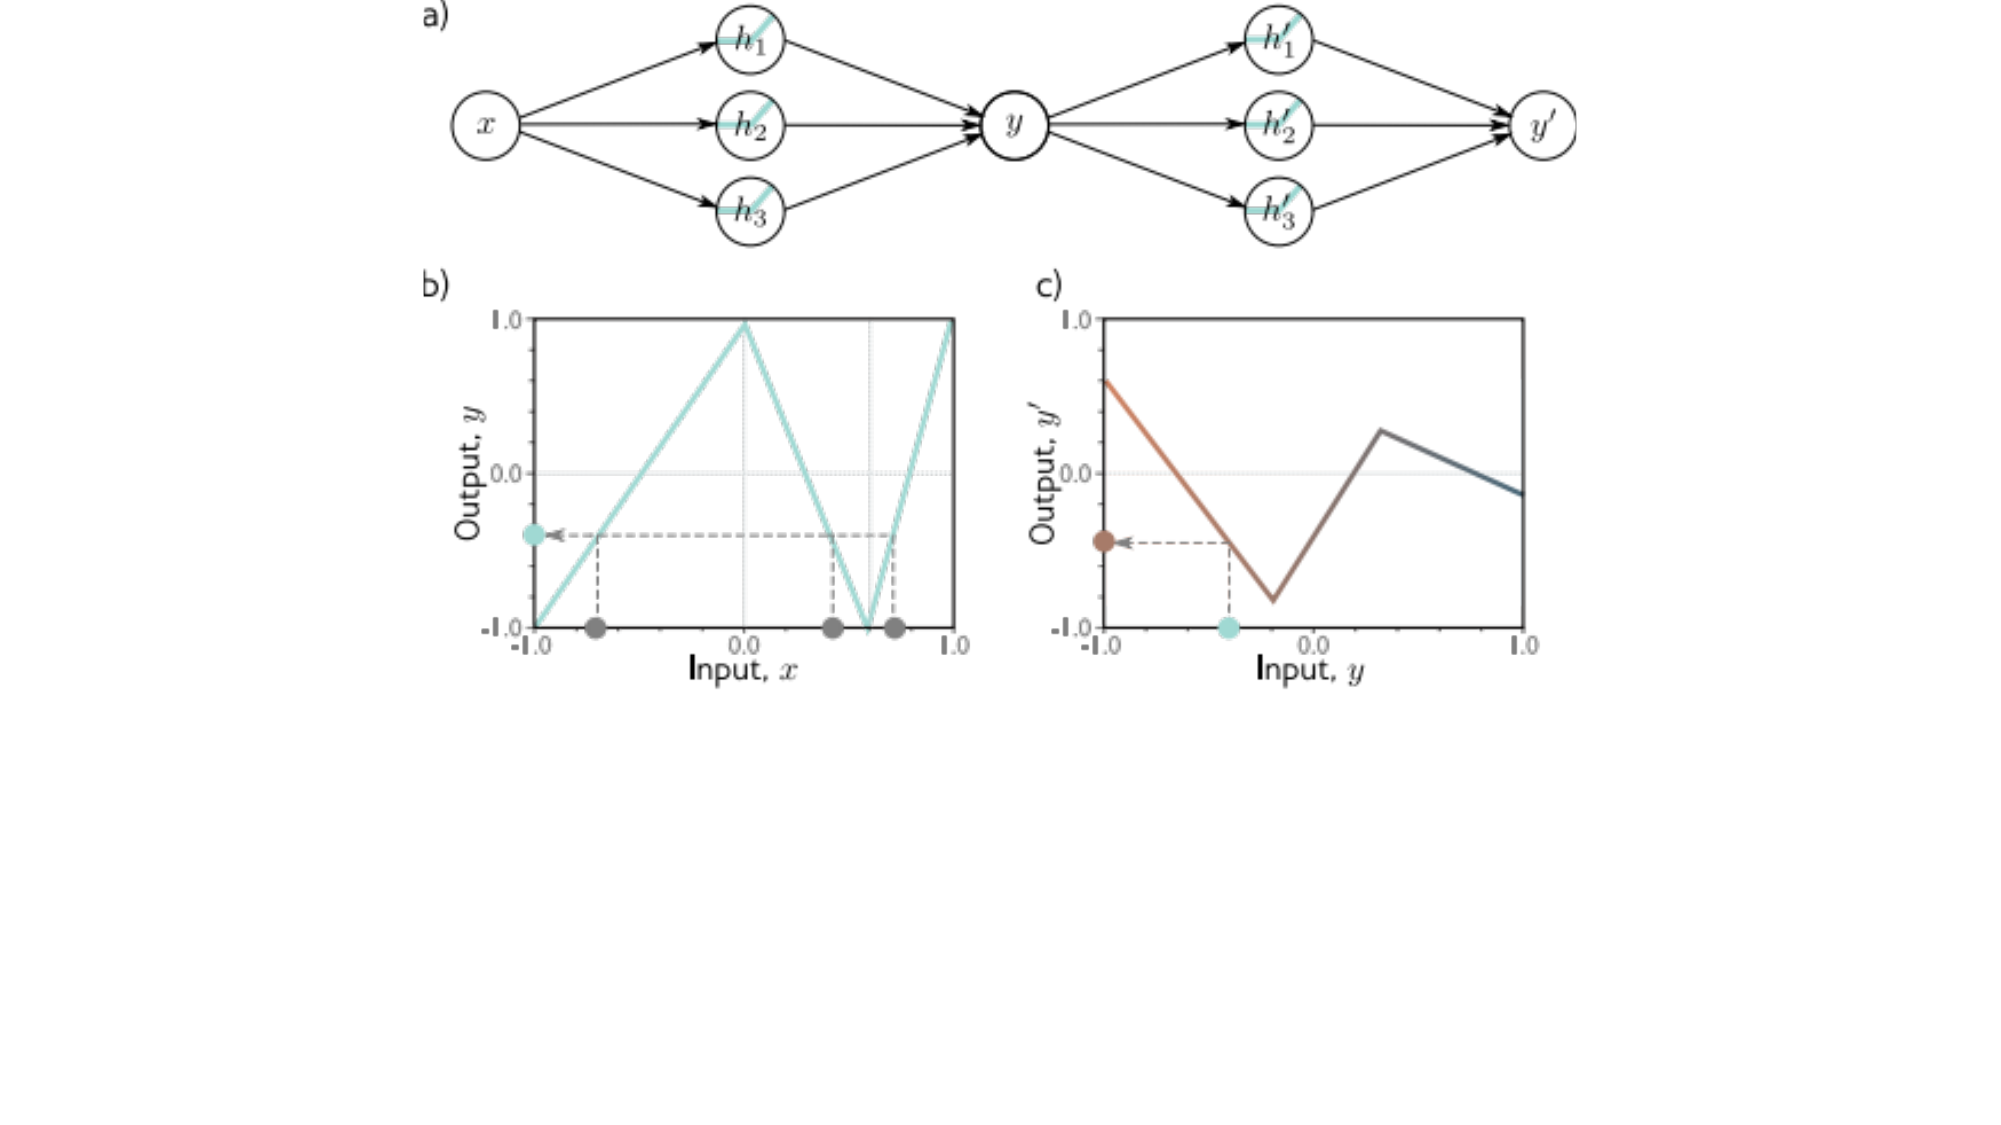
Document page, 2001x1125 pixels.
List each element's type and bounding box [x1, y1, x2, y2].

picture [423, 0, 1577, 699]
